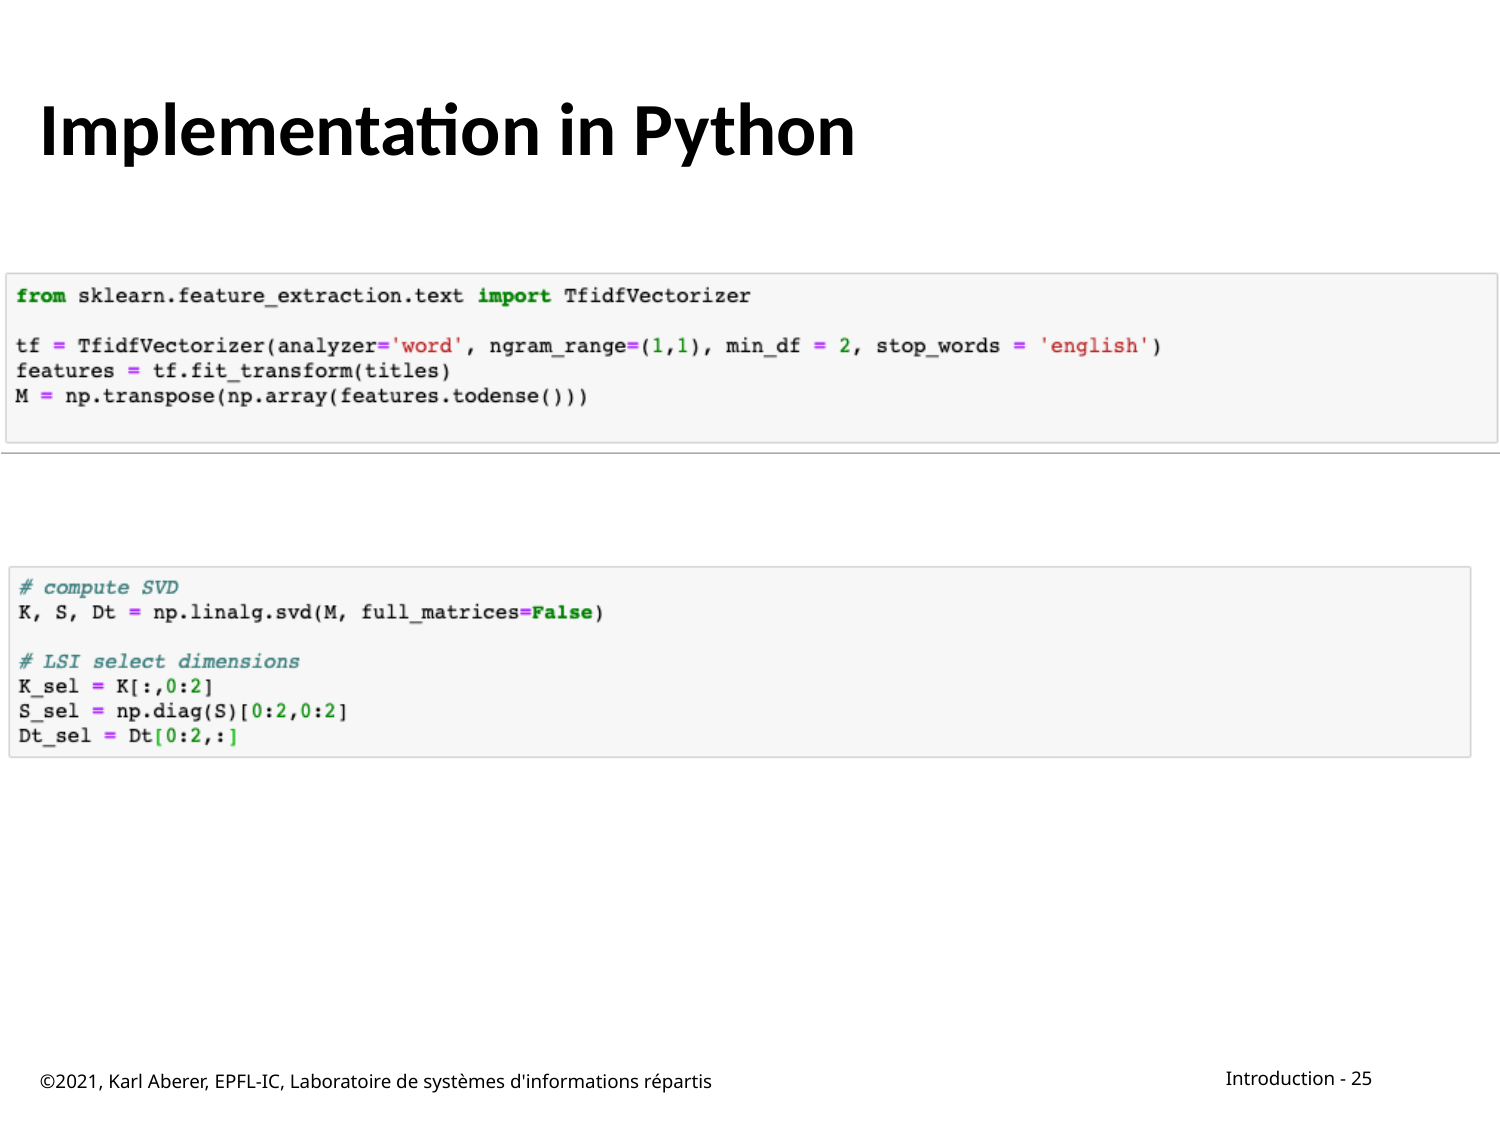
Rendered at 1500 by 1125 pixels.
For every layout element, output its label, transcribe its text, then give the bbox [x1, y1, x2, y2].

title Implementation in Python [24, 49, 1388, 201]
footer ©2021, Karl Aberer, EPFL-IC, Laboratoire de systèmes d'informations répartis [24, 1062, 988, 1101]
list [1, 266, 1500, 455]
picture [0, 562, 1476, 764]
